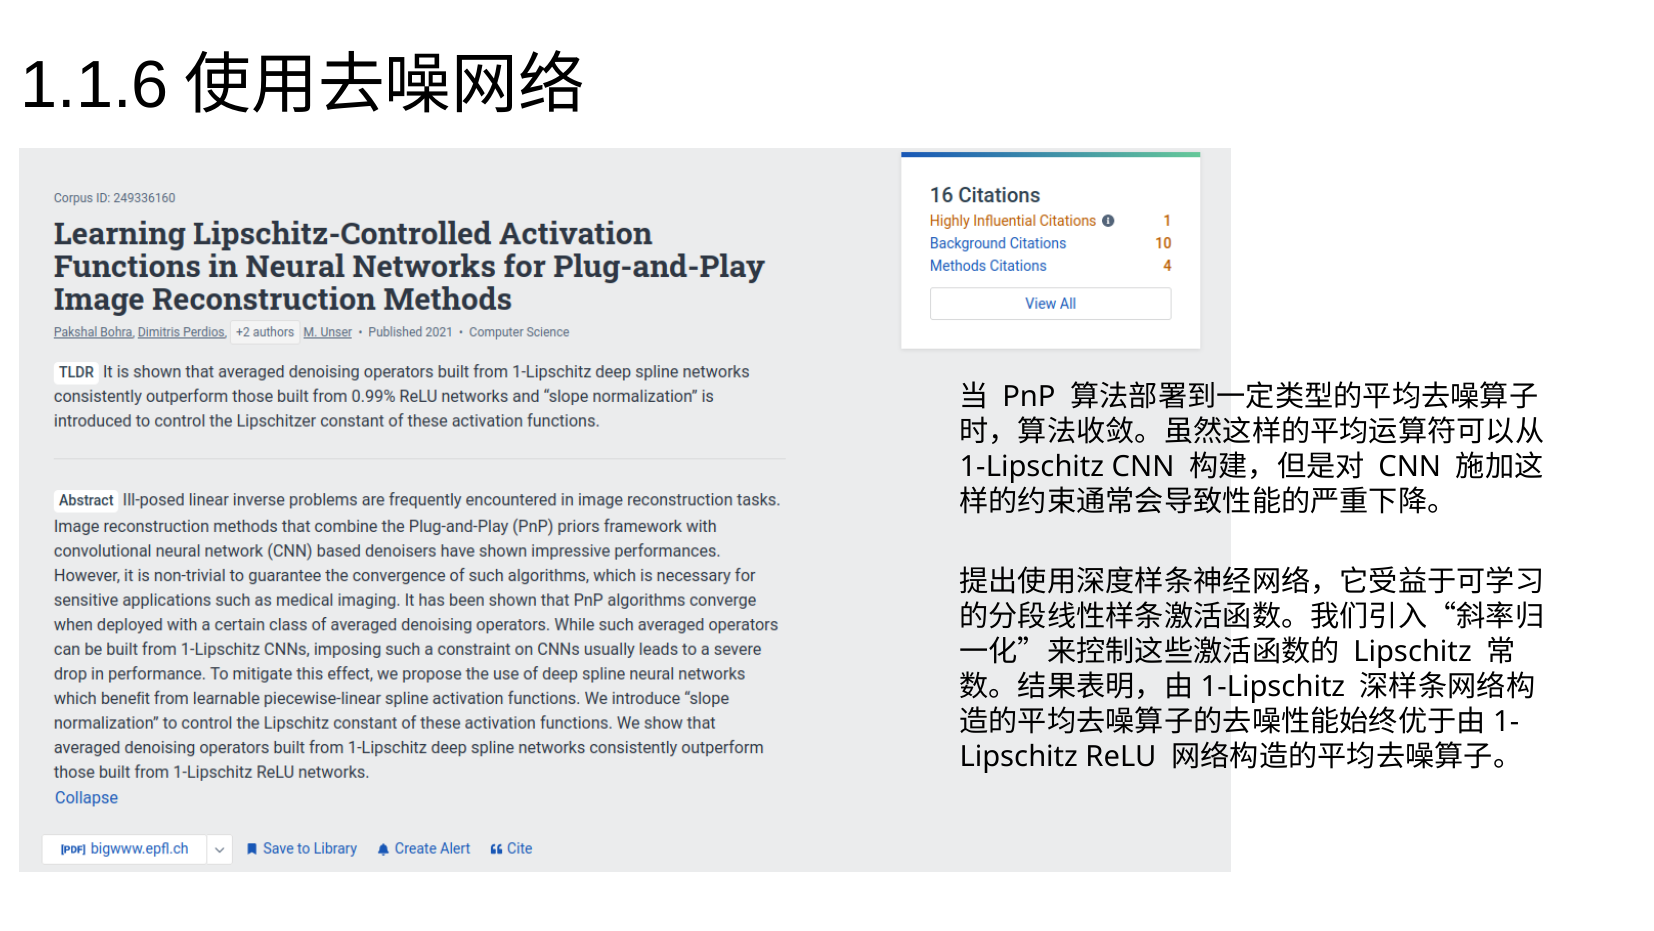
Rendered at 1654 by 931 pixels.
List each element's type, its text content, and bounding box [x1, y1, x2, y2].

text_box 1.1.6使用去噪网络 [0, 33, 643, 189]
text_box 当 PnP 算法部署到一定类型的平均去噪算子时，算法收敛。虽然这样的平均运算符可以从1-Lipschitz CNN 构建，但是对 CNN 施加这样的约束通常会导致性能的严重下降。 提出使用深度样条神经网络，它受益于可学习的分段线性样条激活函数。我们引入“斜率归一化”来控制这些激活函数的 Lipschitz 常数。结果表明，由1-Lipschitz 深样条网络构造的平均去噪算子的去噪性能始终优于由1-Lipschitz ReLU 网络构造的平均去噪算子。 [1235, 369, 1565, 872]
picture [19, 148, 1231, 872]
